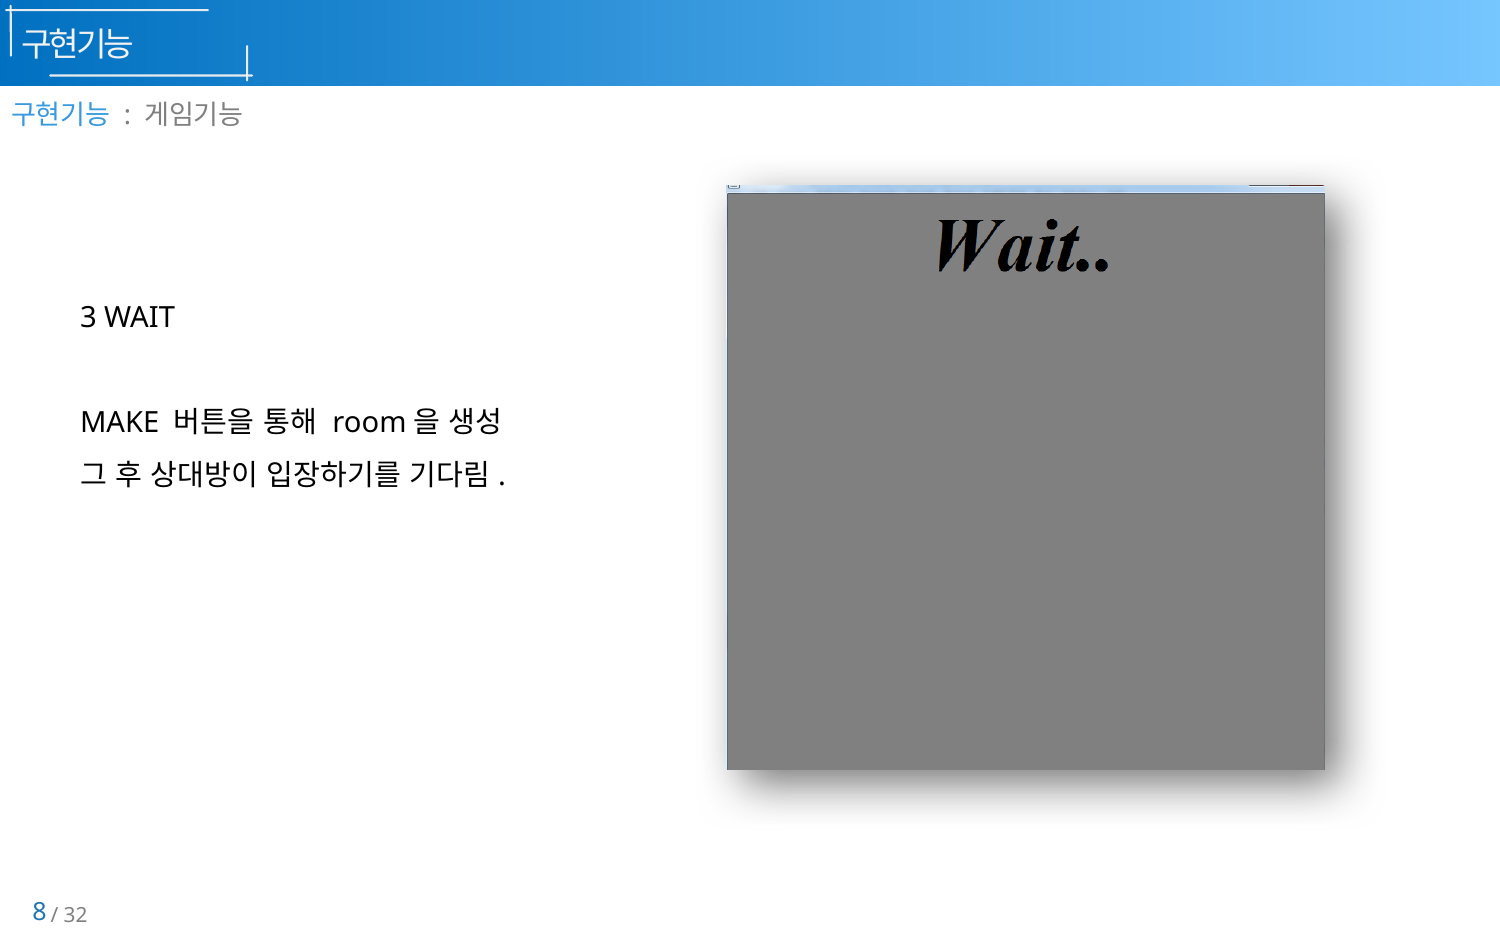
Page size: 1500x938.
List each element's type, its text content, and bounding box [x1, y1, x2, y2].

text_box 구현기능 : 게임기능 [0, 92, 1498, 135]
text_box 3 WAIT MAKE 버튼을 통해 room을 생성 그 후 상대방이 입장하기를 기다림. [62, 350, 708, 422]
picture [726, 184, 1326, 770]
text_box 구현기능 [15, 23, 240, 64]
slide_number 8 [0, 887, 62, 938]
